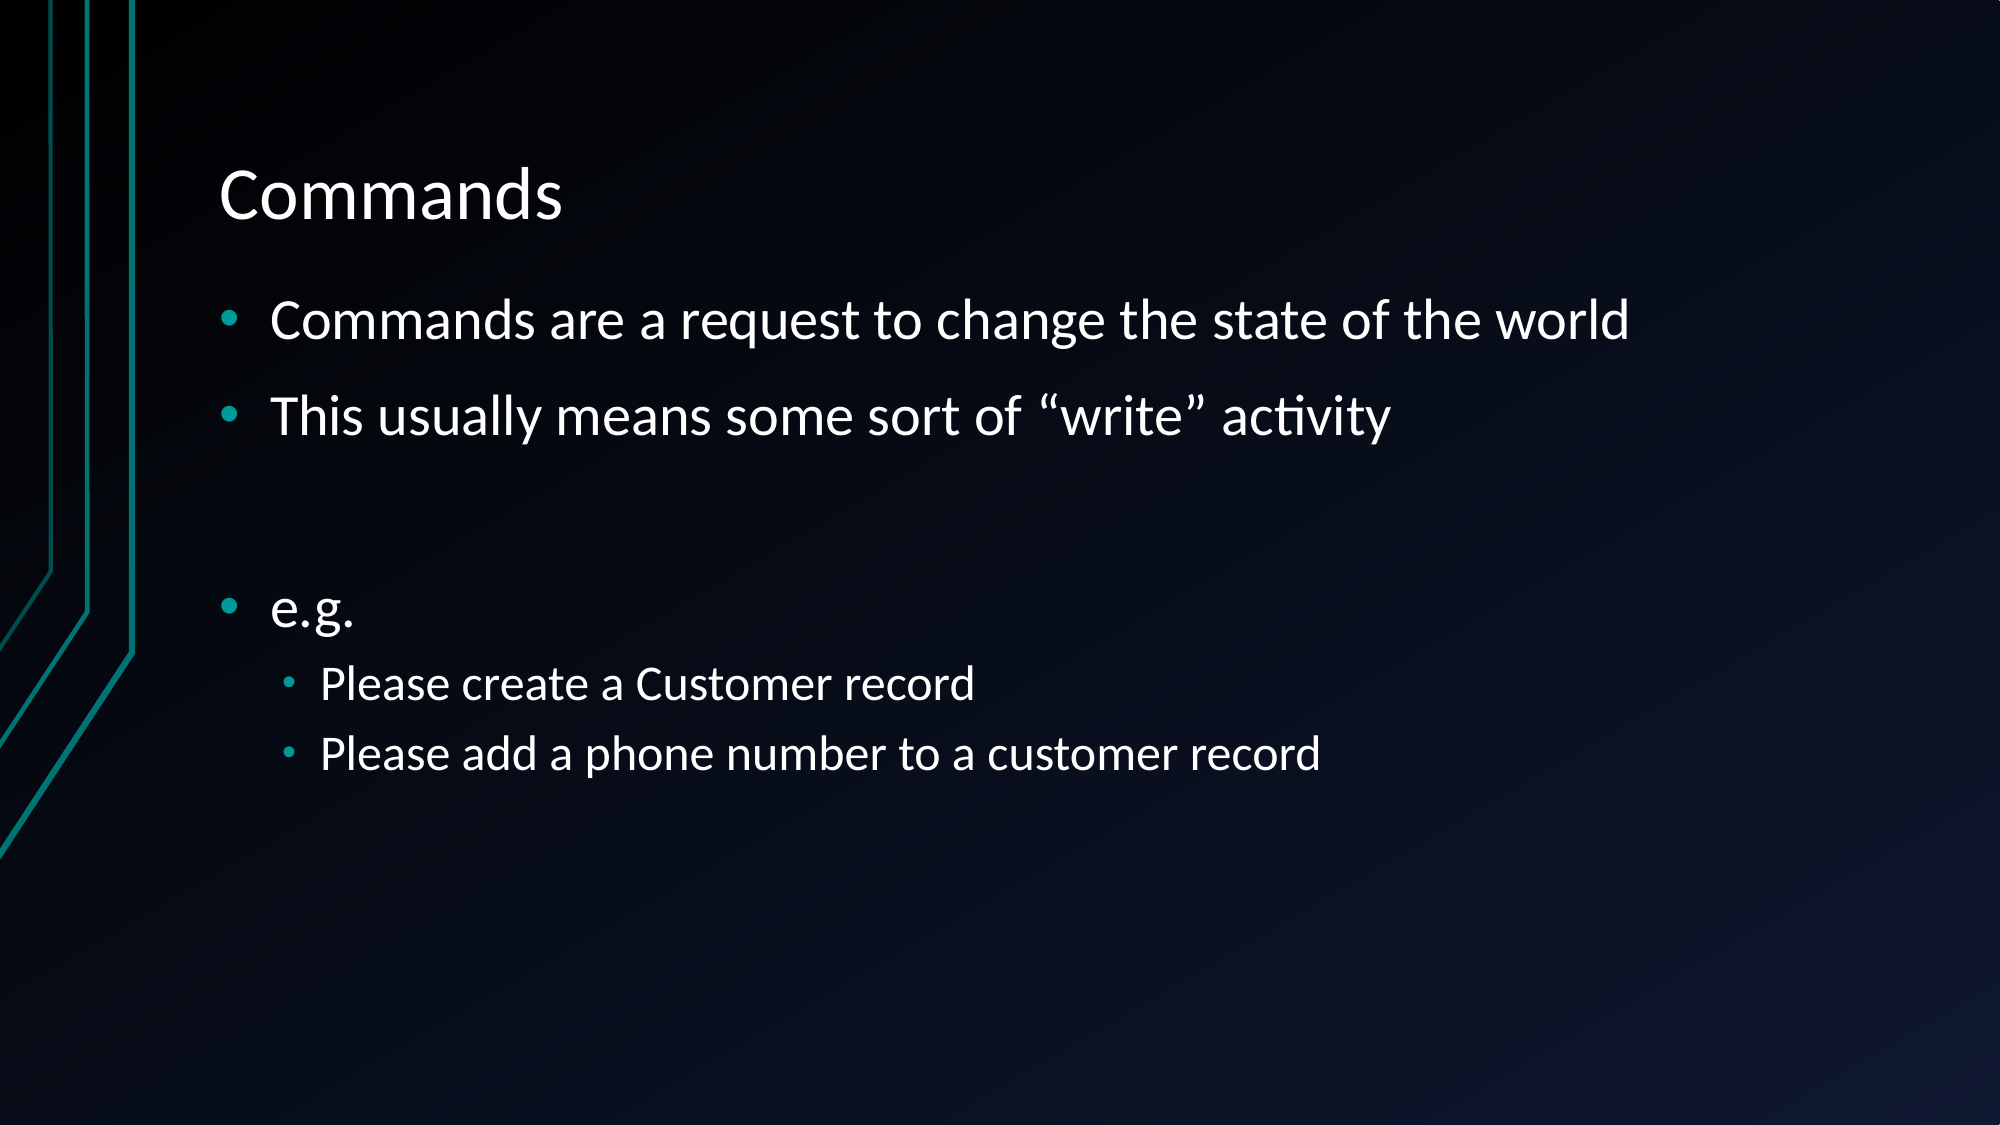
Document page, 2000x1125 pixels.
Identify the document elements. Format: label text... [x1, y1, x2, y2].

title Commands [199, 45, 1900, 246]
list Commands are a request to change the state of the world This usually means some sort of “write” activity e.g. Please create a Customer record Please add a phone number to a customer record [199, 279, 1900, 1012]
